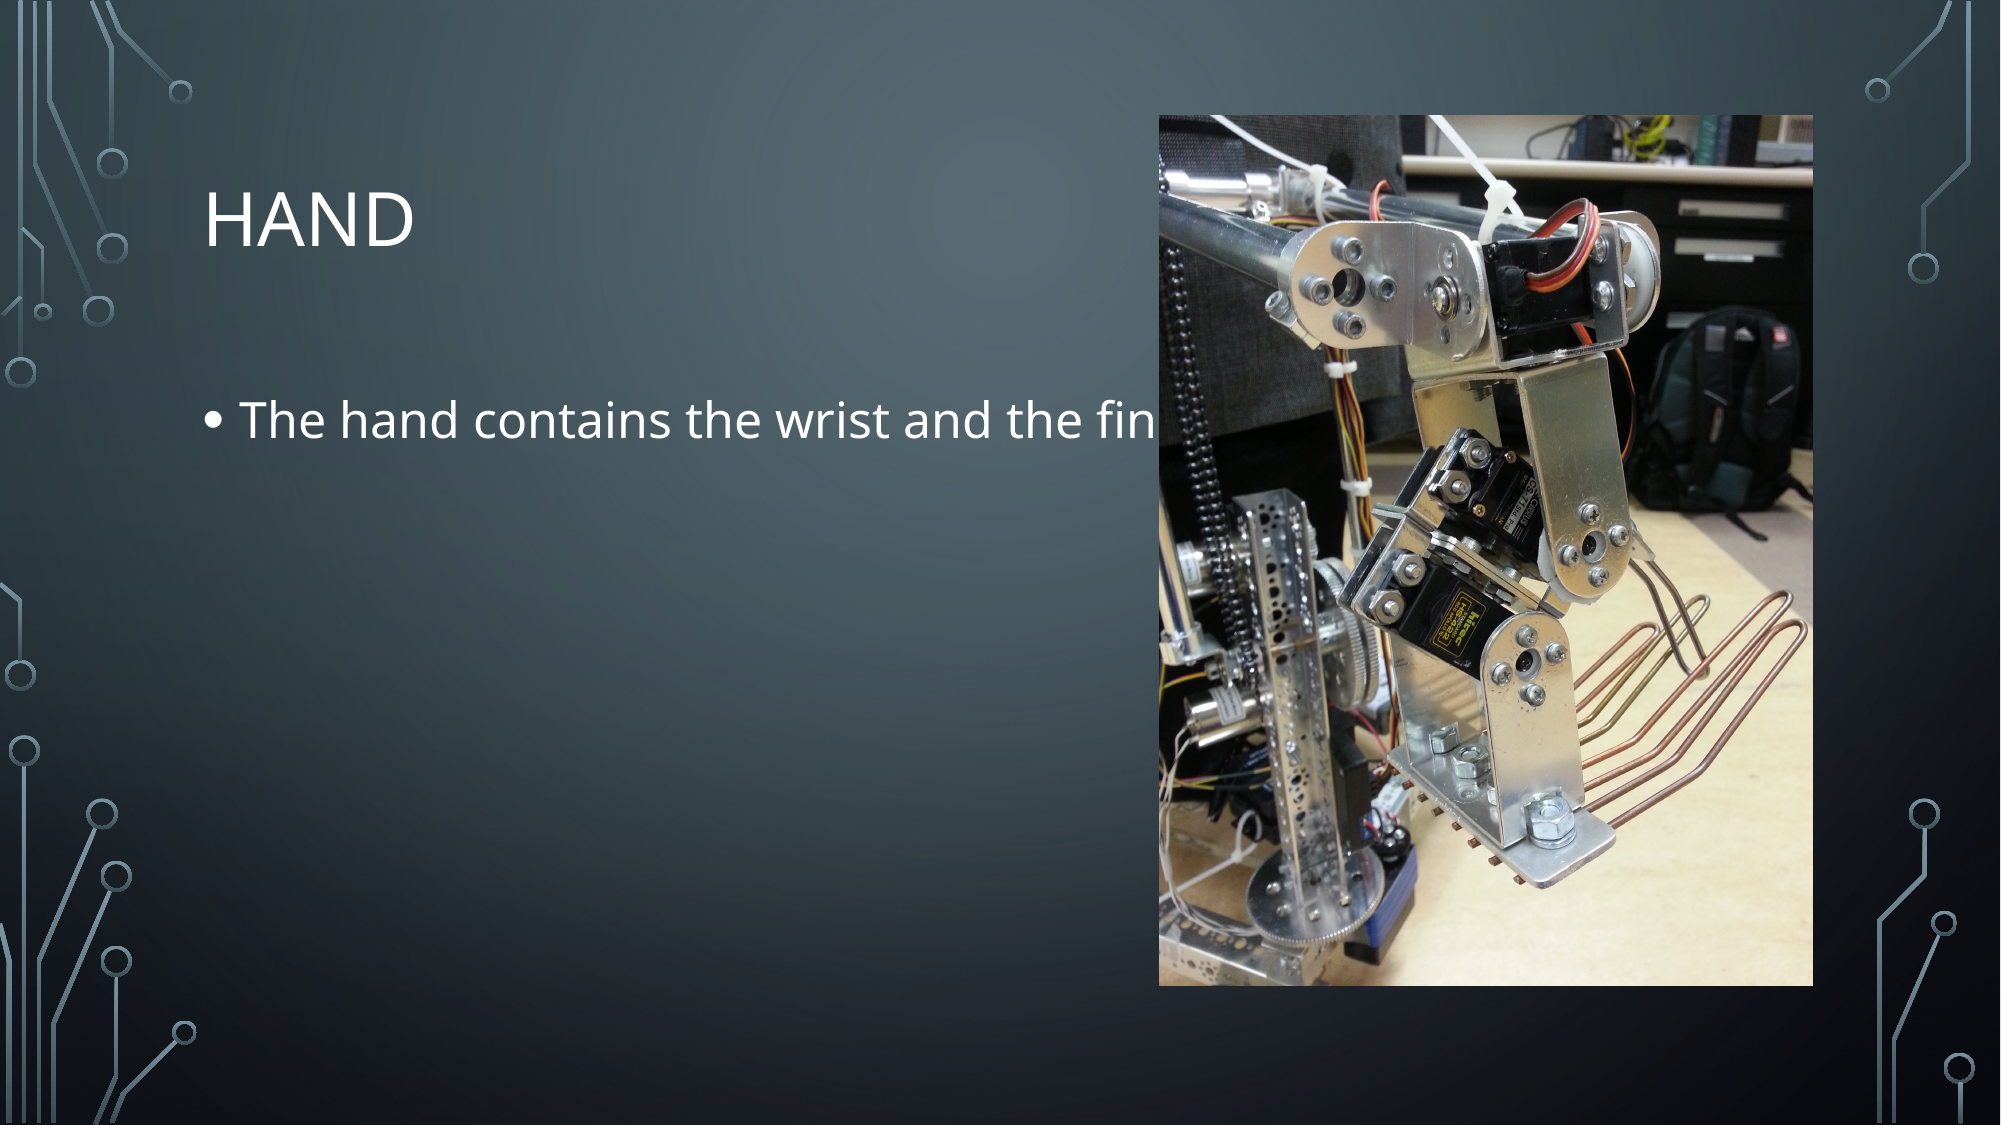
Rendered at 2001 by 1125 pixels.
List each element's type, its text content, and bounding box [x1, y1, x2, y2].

list The hand contains the wrist and the fingers [187, 369, 1159, 950]
picture [1159, 114, 1813, 986]
title hand [187, 101, 1813, 344]
